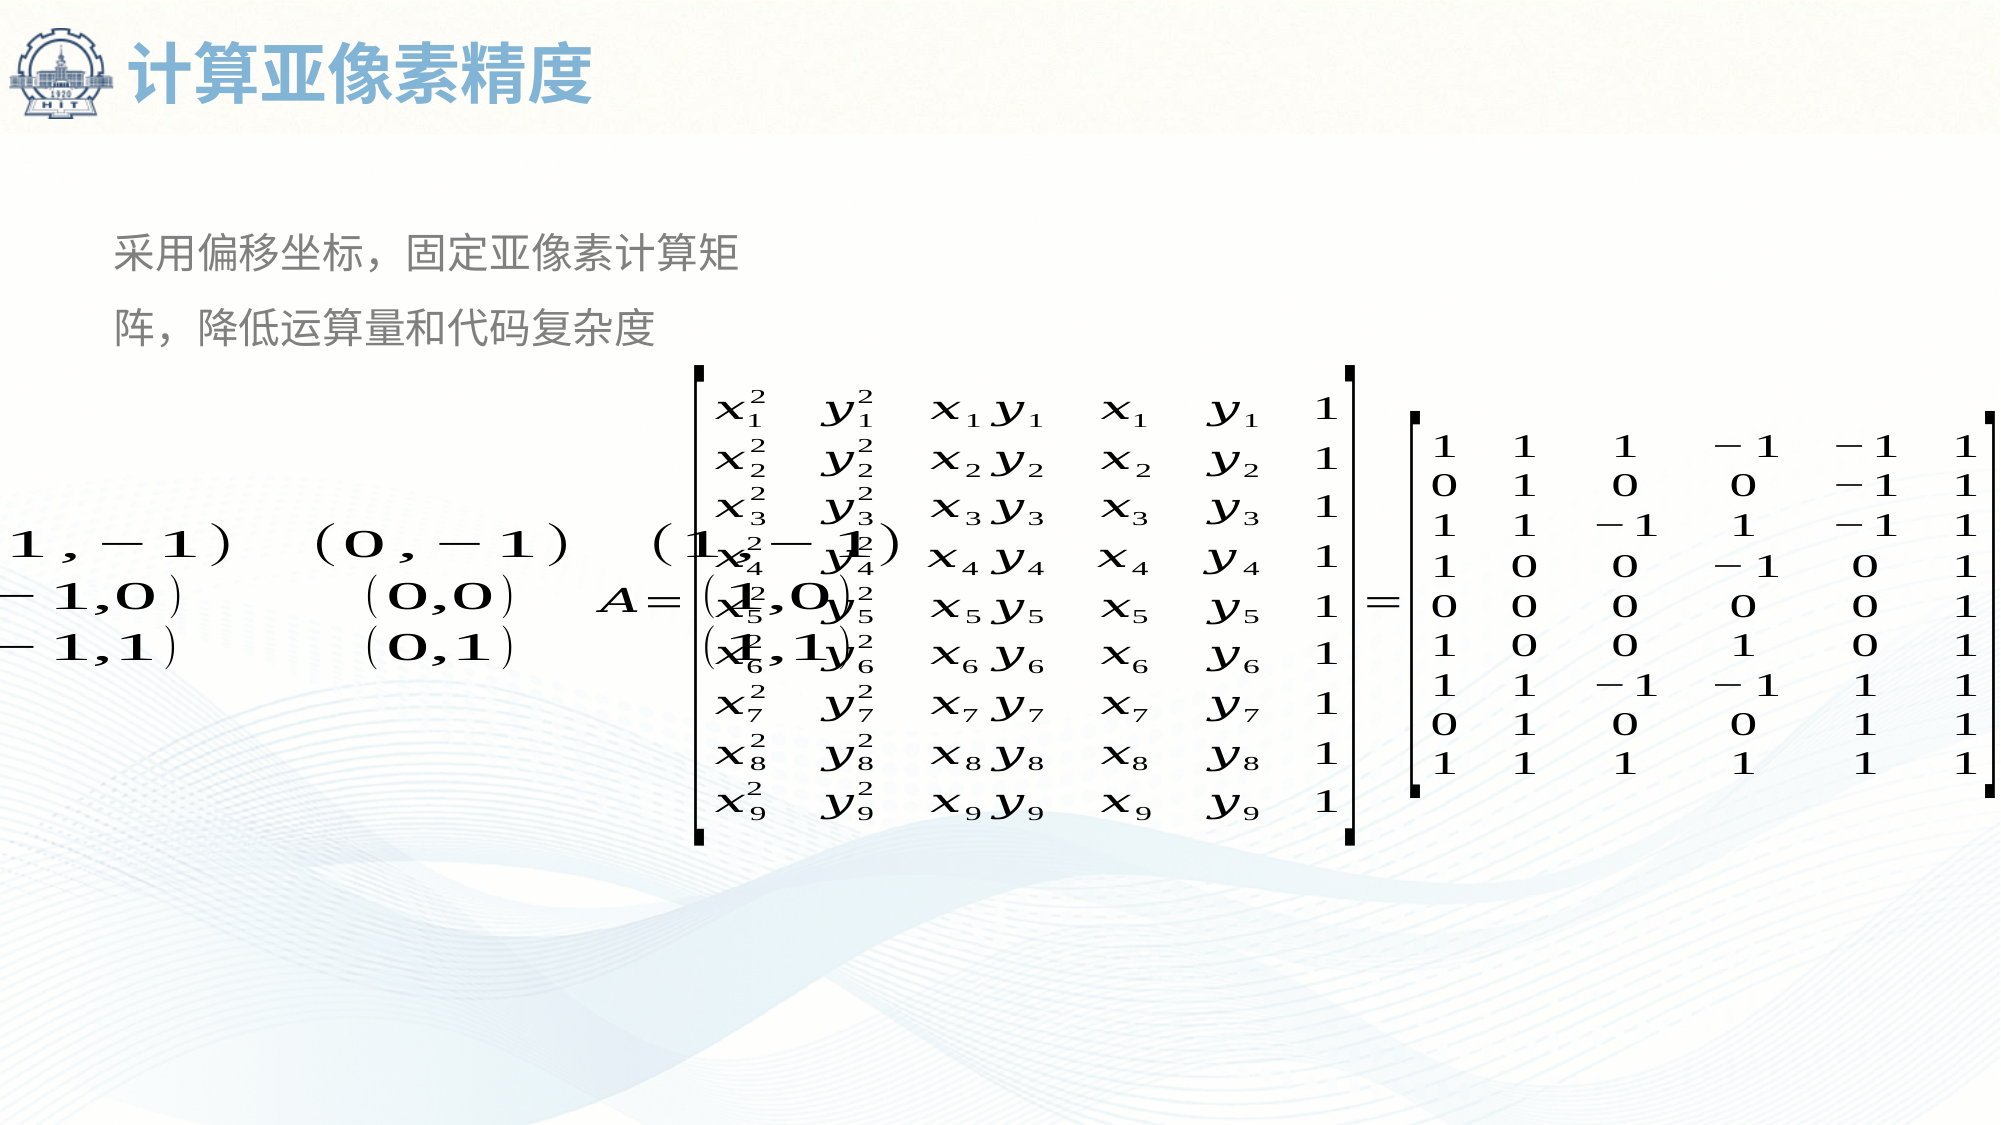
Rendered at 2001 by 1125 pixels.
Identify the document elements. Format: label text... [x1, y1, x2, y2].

title 计算亚像素精度 [111, 22, 1837, 132]
picture [0, 0, 2001, 1125]
text_box 采用偏移坐标，固定亚像素计算矩阵，降低运算量和代码复杂度 [93, 192, 774, 363]
